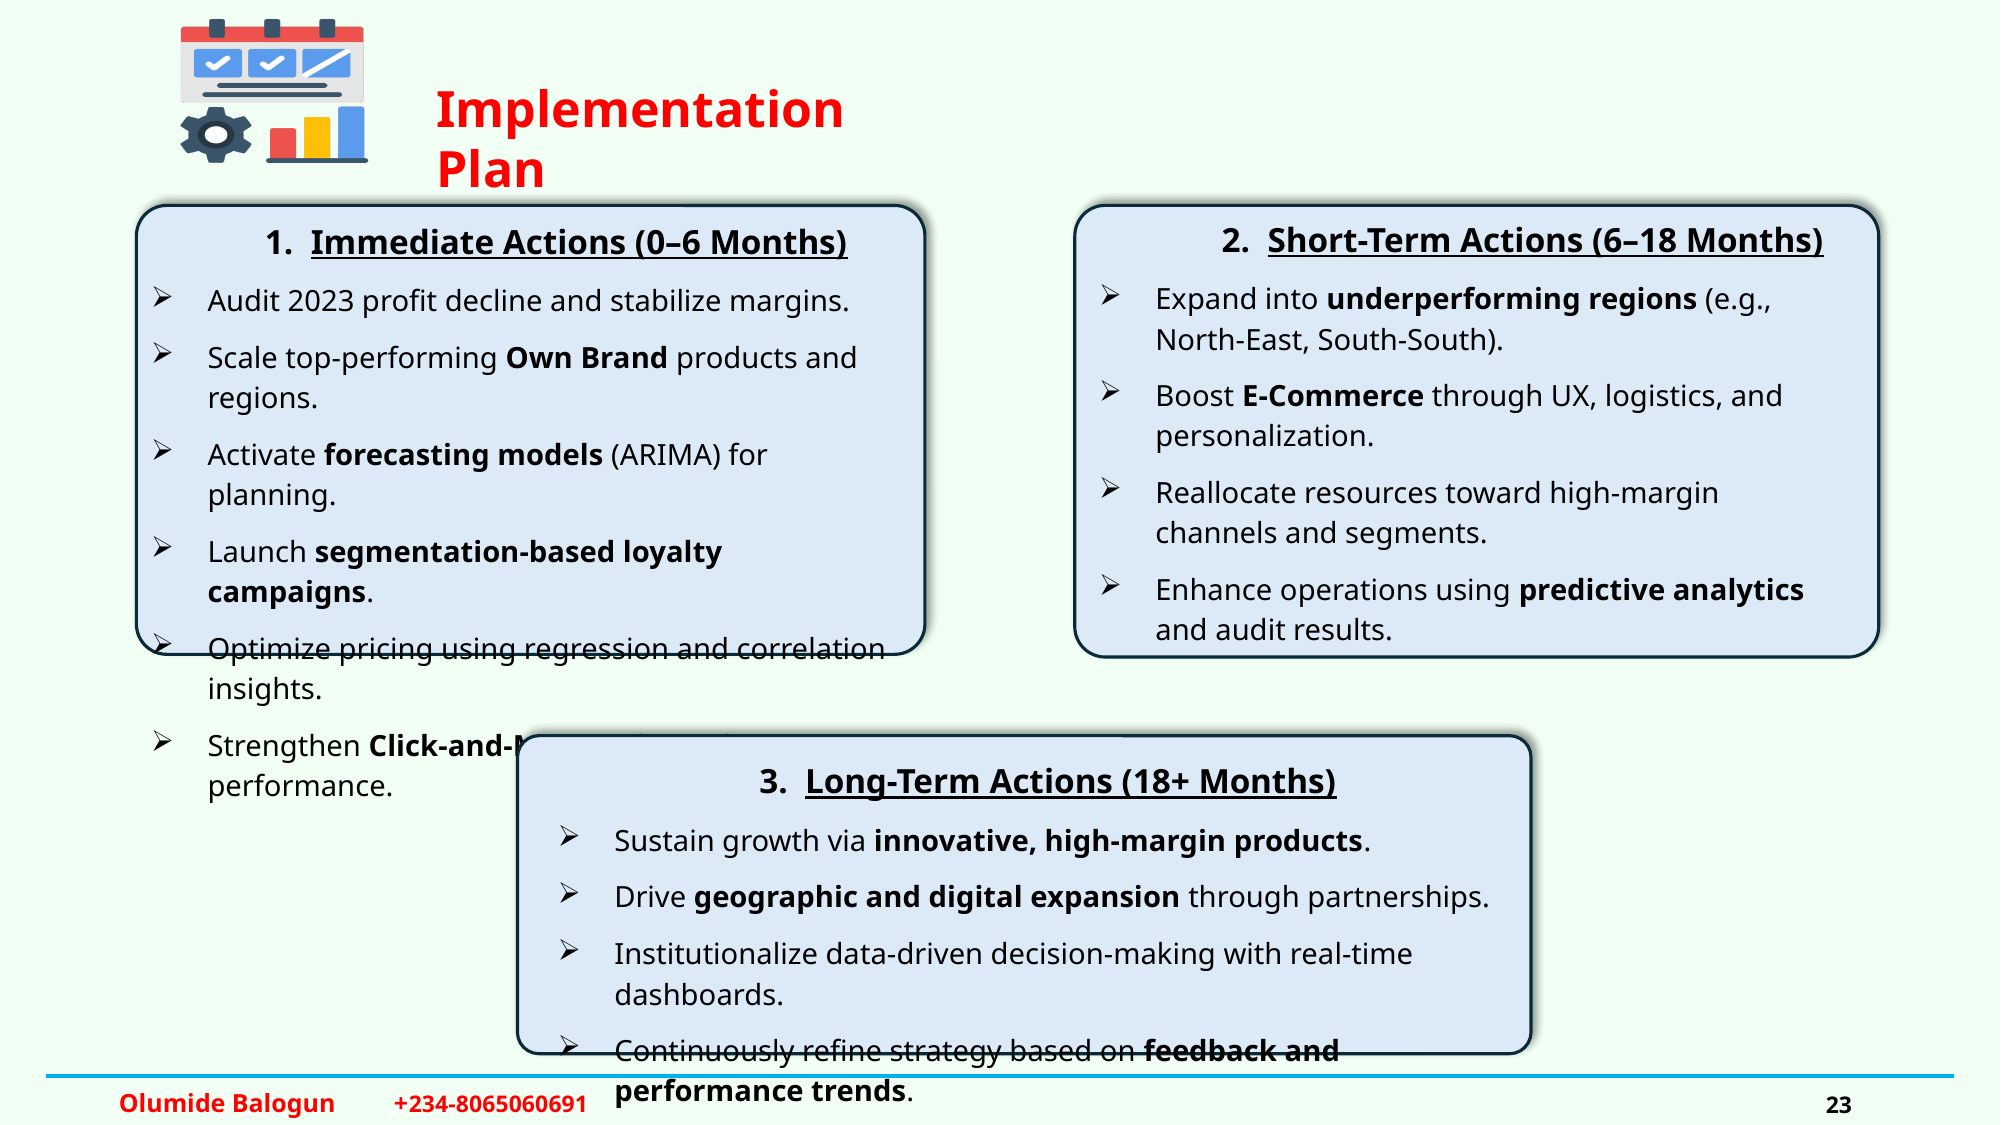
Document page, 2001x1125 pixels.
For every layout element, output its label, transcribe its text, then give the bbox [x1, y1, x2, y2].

text_box Olumide Balogun +234-8065060691 [103, 1080, 608, 1125]
text_box [515, 734, 1533, 1056]
text_box 23 [1810, 1083, 1874, 1125]
text_box 1. Immediate Actions (0–6 Months) Audit 2023 profit decline and stabilize margins. Scale top-performing Own Brand products and regions. Activate forecasting models (ARIMA) for planning. Launch segmentation-based loyalty campaigns. Optimize pricing using regression and correlation insights. Strengthen Click-and-Mortar channel performance. [136, 207, 904, 810]
text_box [1073, 211, 1084, 651]
text_box Implementation Plan [421, 70, 904, 205]
text_box [1088, 203, 1881, 659]
text_box 3. Long-Term Actions (18+ Months) Sustain growth via innovative, high-margin products. Drive geographic and digital expansion through partnerships. Institutionalize data-driven decision-making with real-time dashboards. Continuously refine strategy based on feedback and performance trends. [543, 746, 1515, 1075]
text_box [152, 203, 927, 655]
picture [174, 16, 371, 163]
text_box 2. Short-Term Actions (6–18 Months) Expand into underperforming regions (e.g., North-East, South-South). Boost E-Commerce through UX, logistics, and personalization. Reallocate resources toward high-margin channels and segments. Enhance operations using predictive analytics and audit results. [1084, 205, 1854, 654]
text_box 3. Long-Term Actions (18+ Months) Sustain growth via innovative, high-margin products. Drive geographic and digital expansion through partnerships. Institutionalize data-driven decision-making with real-time dashboards. Continuously refine strategy based on feedback and performance trends. [543, 1077, 1515, 1116]
